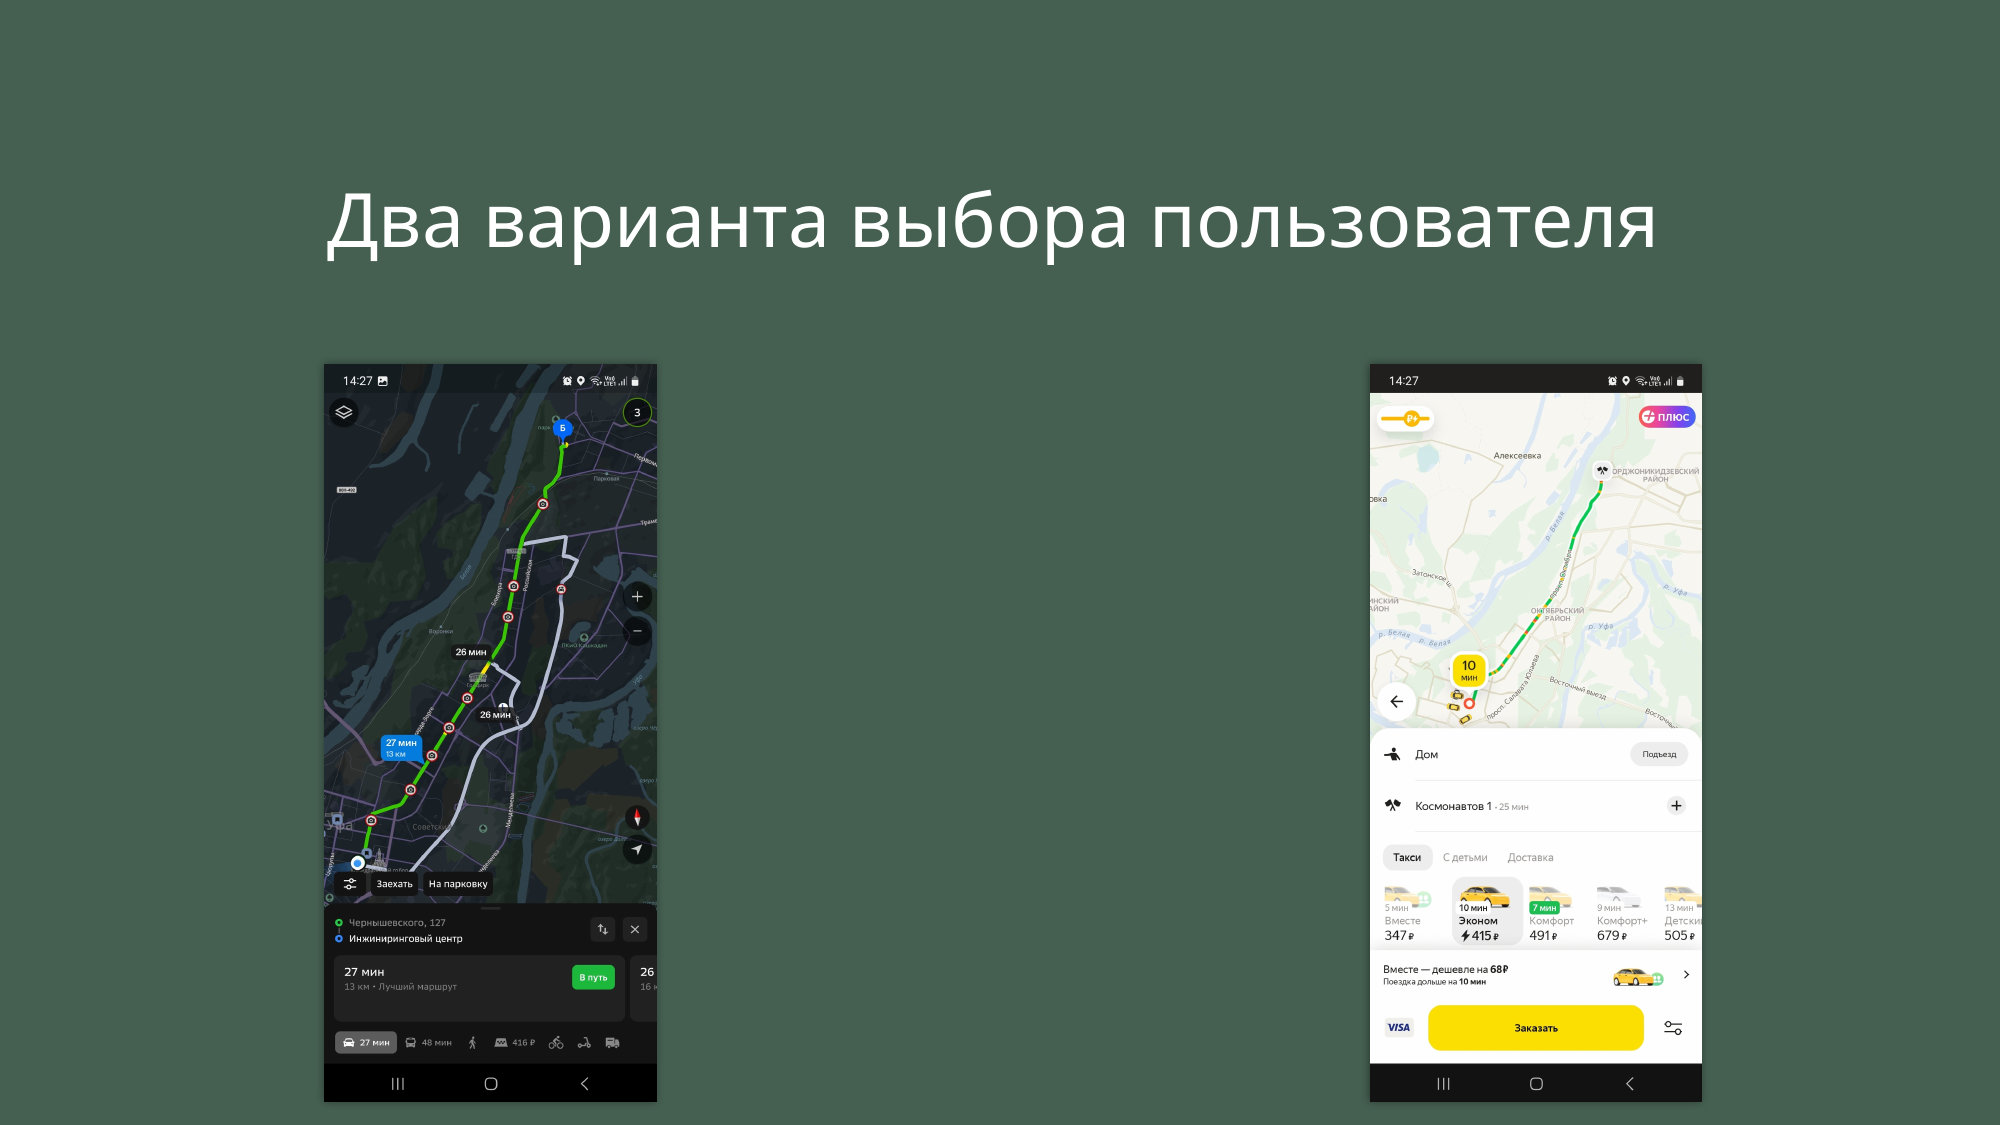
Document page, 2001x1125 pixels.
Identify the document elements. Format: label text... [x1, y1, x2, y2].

text_box Два варианта выбора пользователя [312, 164, 1702, 270]
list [324, 364, 657, 1102]
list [1369, 364, 1702, 1102]
